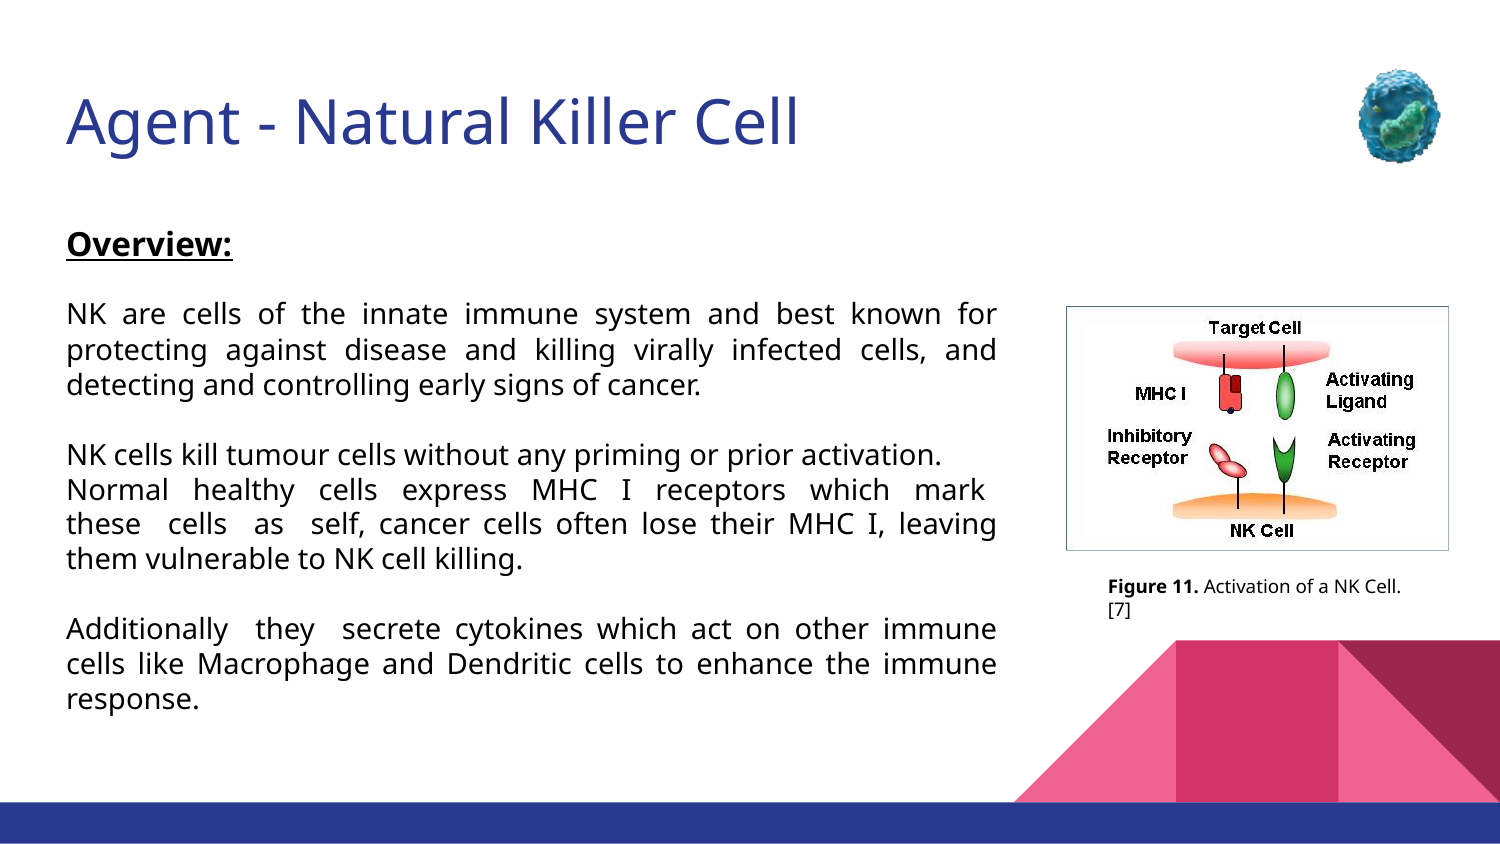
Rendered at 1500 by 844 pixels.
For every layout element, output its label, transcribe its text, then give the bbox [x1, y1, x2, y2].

title Agent - Natural Killer Cell [51, 67, 1346, 167]
picture [1066, 306, 1450, 552]
picture [1348, 66, 1450, 168]
list Figure 11. Activation of a NK Cell. [7] [1092, 559, 1437, 605]
list Overview: NK are cells of the innate immune system and best known for protecting against disease and killing virally infected cells, and detecting and controlling early signs of cancer. NK cells kill tumour cells without any priming or prior activation. Normal healthy cells express MHC I receptors which mark these cells as self, cancer cells often lose their MHC I, leaving them vulnerable to NK cell killing. Additionally they secrete cytokines which act on other immune cells like Macrophage and Dendritic cells to enhance the immune response. [51, 201, 1014, 750]
